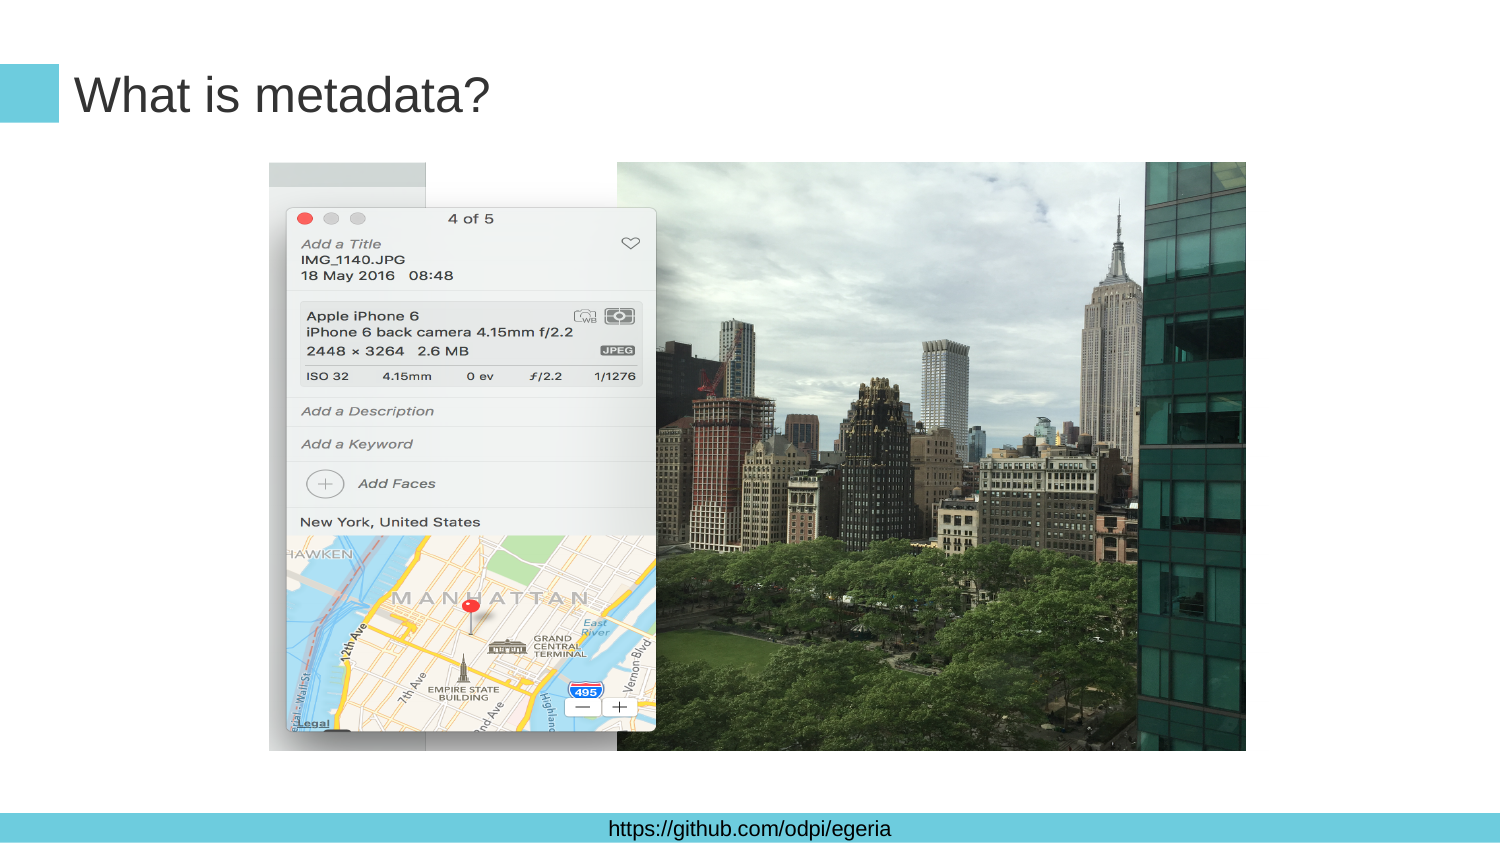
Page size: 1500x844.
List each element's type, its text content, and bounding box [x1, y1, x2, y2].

text_box 2 [578, 782, 929, 827]
picture [268, 161, 1269, 751]
title What is metadata? [58, 47, 1449, 141]
